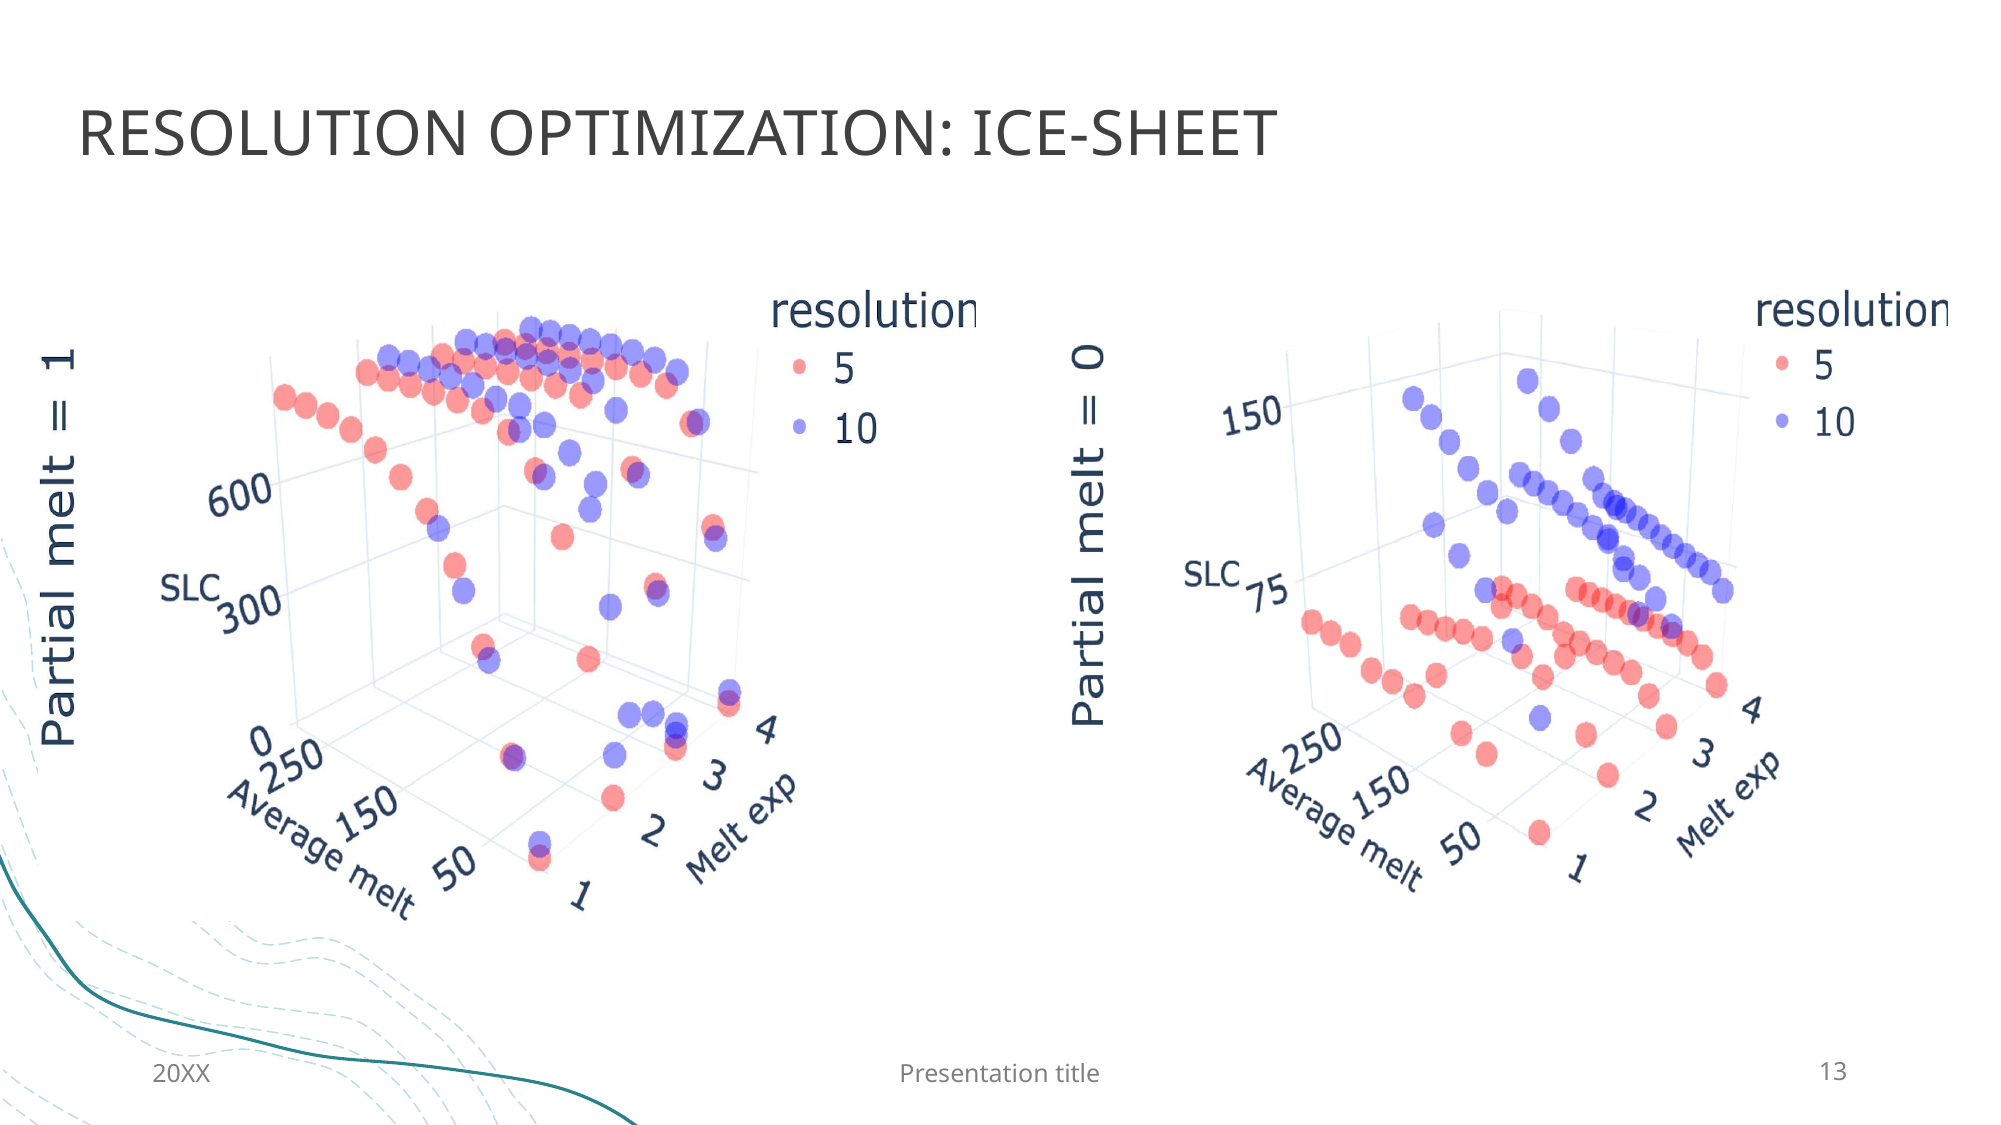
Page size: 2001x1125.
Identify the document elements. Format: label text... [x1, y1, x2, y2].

picture [38, 288, 976, 921]
title Resolution optimization: Ice-sheet [62, 55, 1318, 198]
picture [1069, 288, 1948, 893]
slide_number 13 [1412, 1042, 1863, 1103]
footer Presentation title [662, 1042, 1338, 1103]
slide_number 20XX [137, 1042, 588, 1103]
